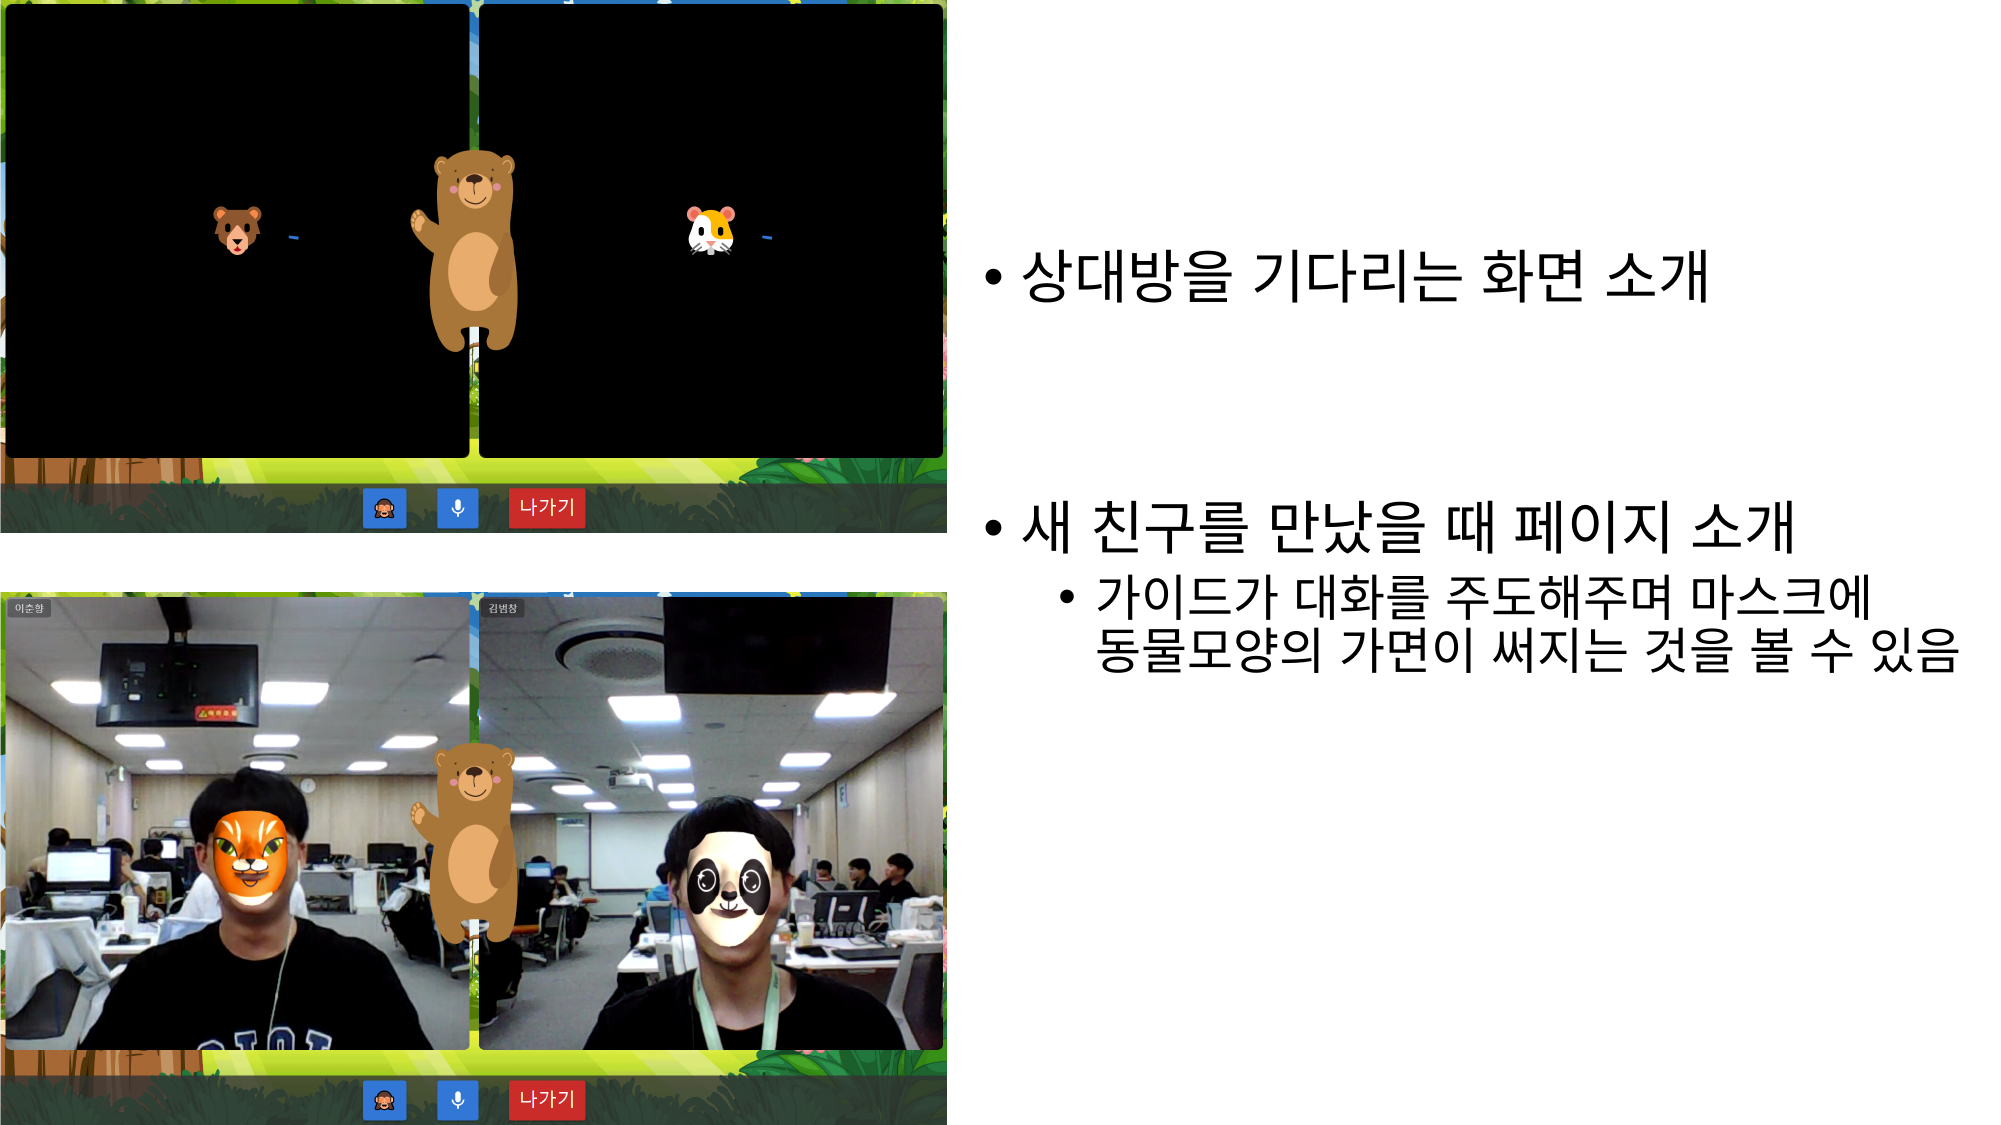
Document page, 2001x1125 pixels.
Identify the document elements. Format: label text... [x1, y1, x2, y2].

picture [0, 592, 947, 1125]
picture [0, 0, 947, 533]
list 상대방을 기다리는 화면 소개 새 친구를 만났을 때 페이지 소개 가이드가 대화를 주도해주며 마스크에 동물모양의 가면이 써지는 것을 볼 수 있음 [968, 240, 1985, 955]
